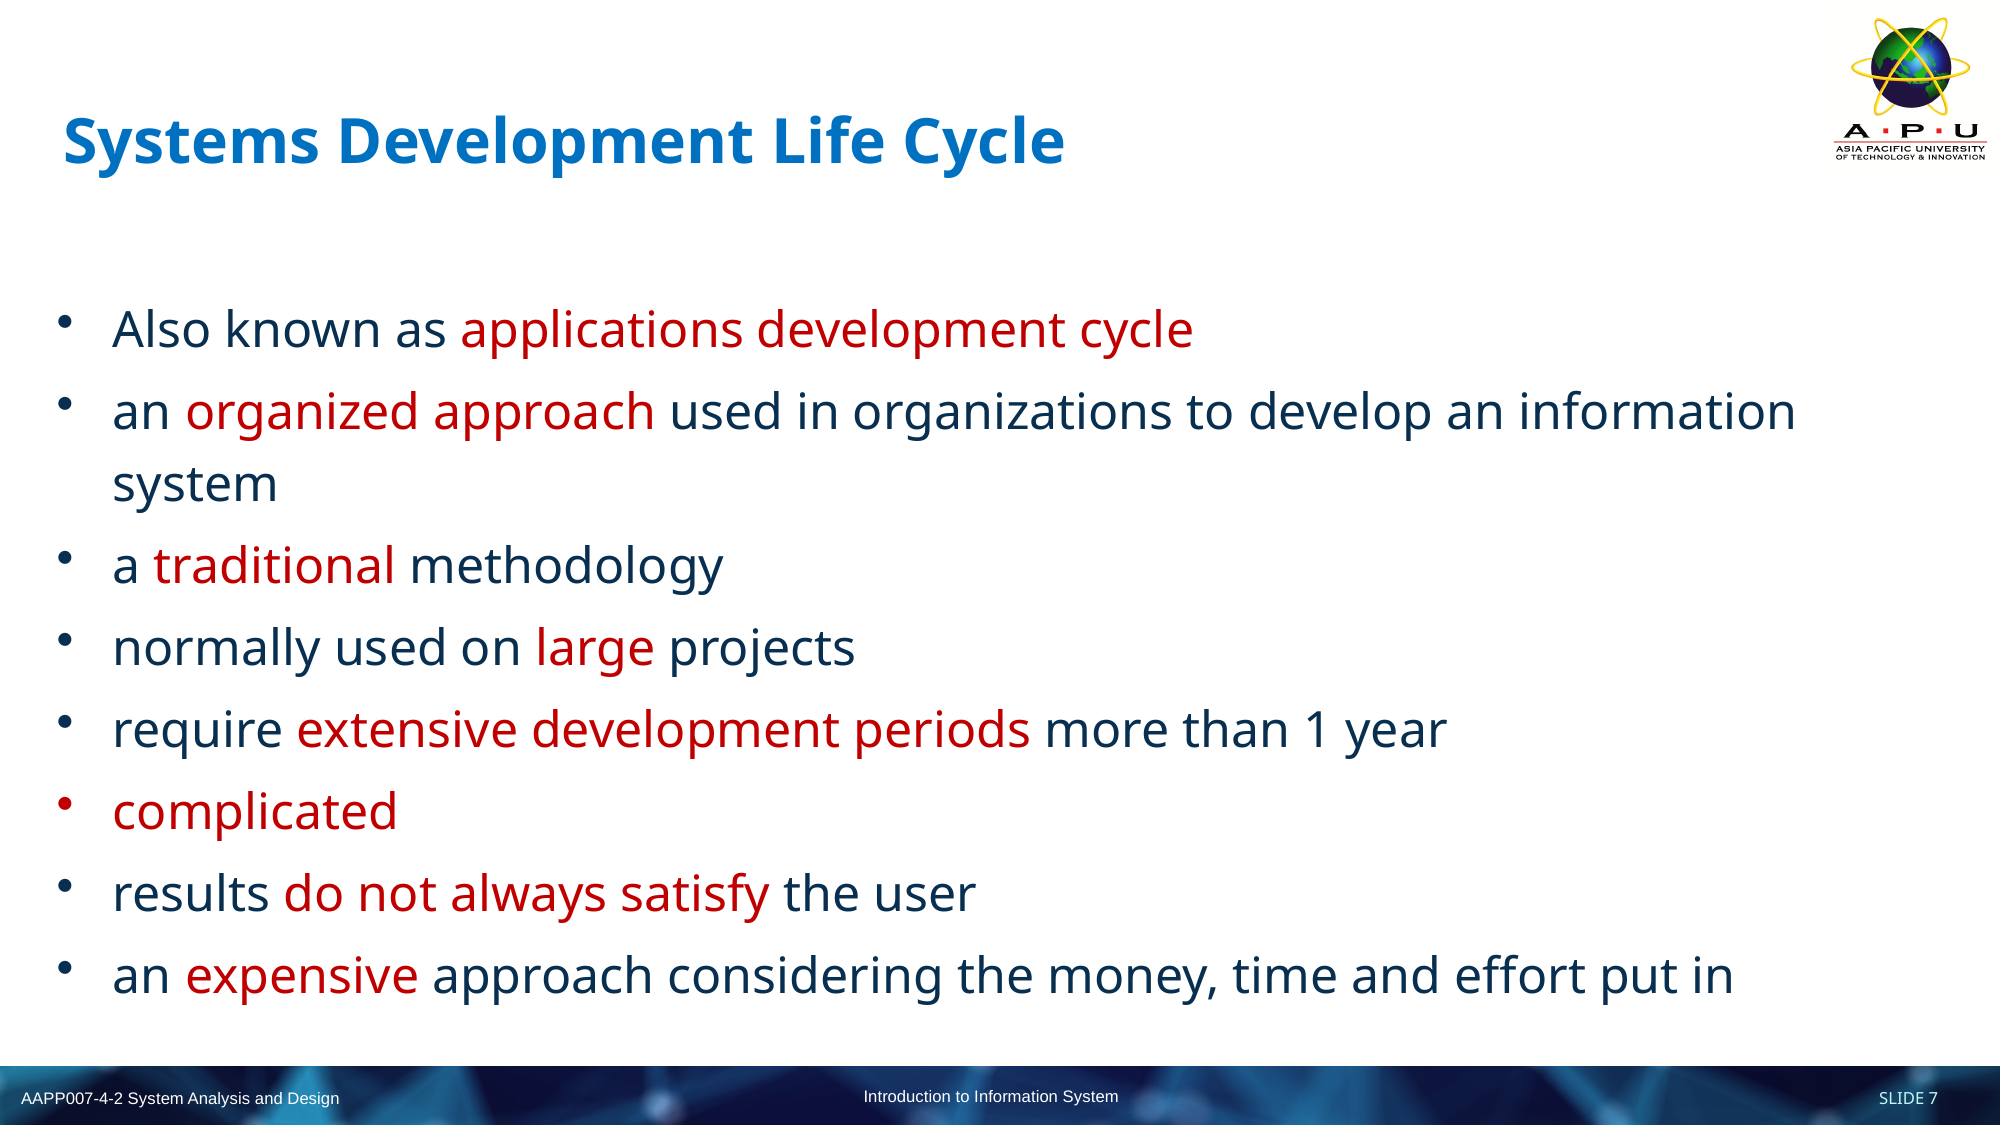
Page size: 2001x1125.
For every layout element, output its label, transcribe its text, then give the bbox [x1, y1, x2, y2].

picture [0, 1066, 2000, 1125]
list Also known as applications development cycle an organized approach used in organizations to develop an information system a traditional methodology normally used on large projects require extensive development periods more than 1 year complicated results do not always satisfy the user an expensive approach considering the money, time and effort put in [41, 278, 1969, 1021]
title Systems Development Life Cycle [48, 45, 1764, 233]
picture [1822, 0, 2000, 178]
